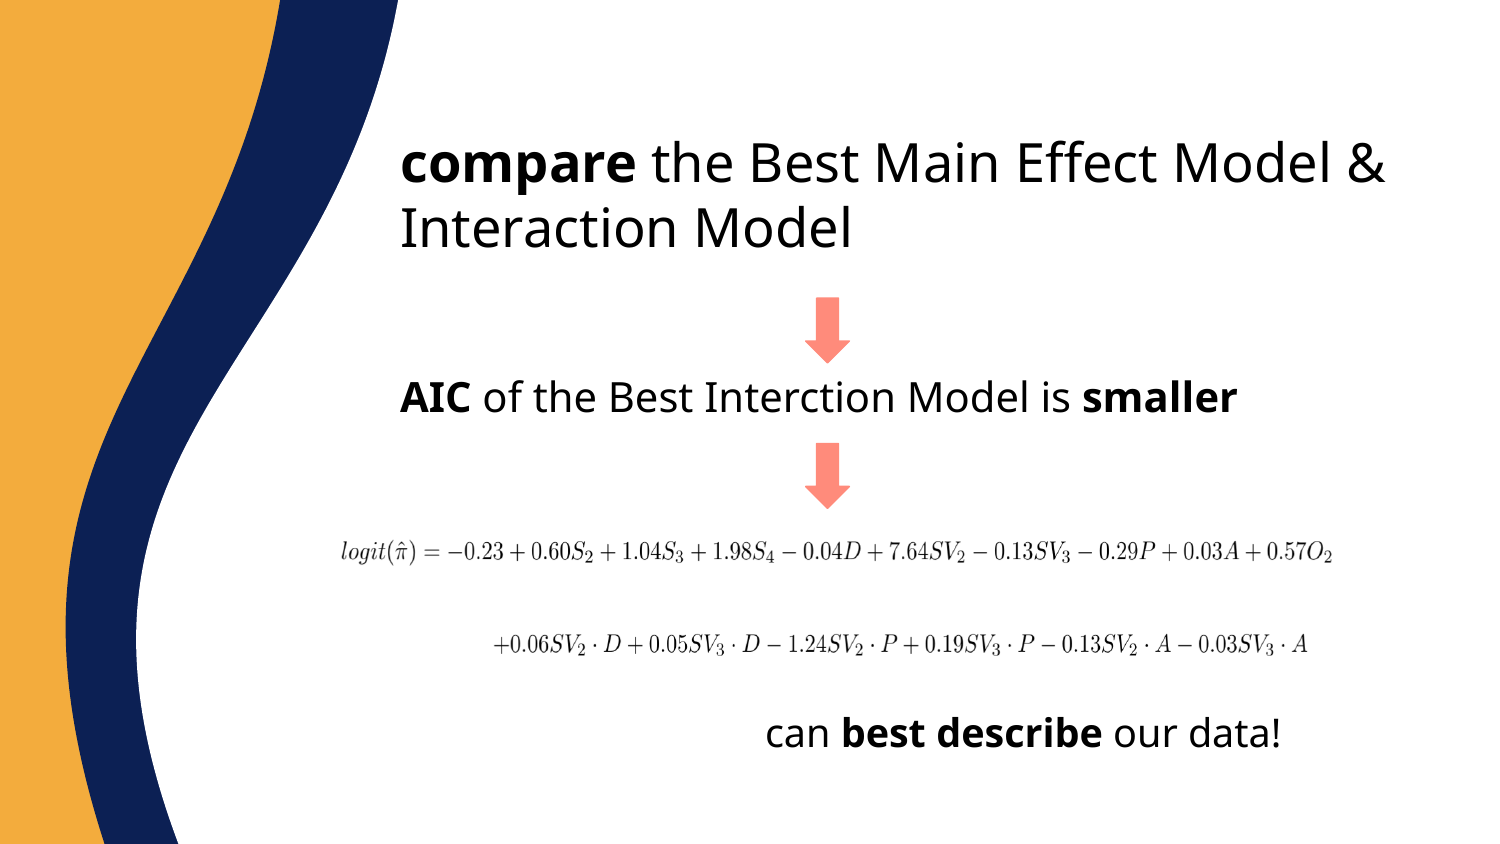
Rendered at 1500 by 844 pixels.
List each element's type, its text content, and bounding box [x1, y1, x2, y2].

text_box [805, 298, 850, 363]
text_box [805, 443, 850, 509]
text_box compare the Best Main Effect Model & Interaction Model [385, 113, 1500, 274]
text_box AIC of the Best Interction Model is smaller [385, 355, 1350, 436]
picture [296, 524, 1381, 603]
picture [357, 608, 1384, 687]
text_box can best describe our data! [750, 692, 1400, 771]
